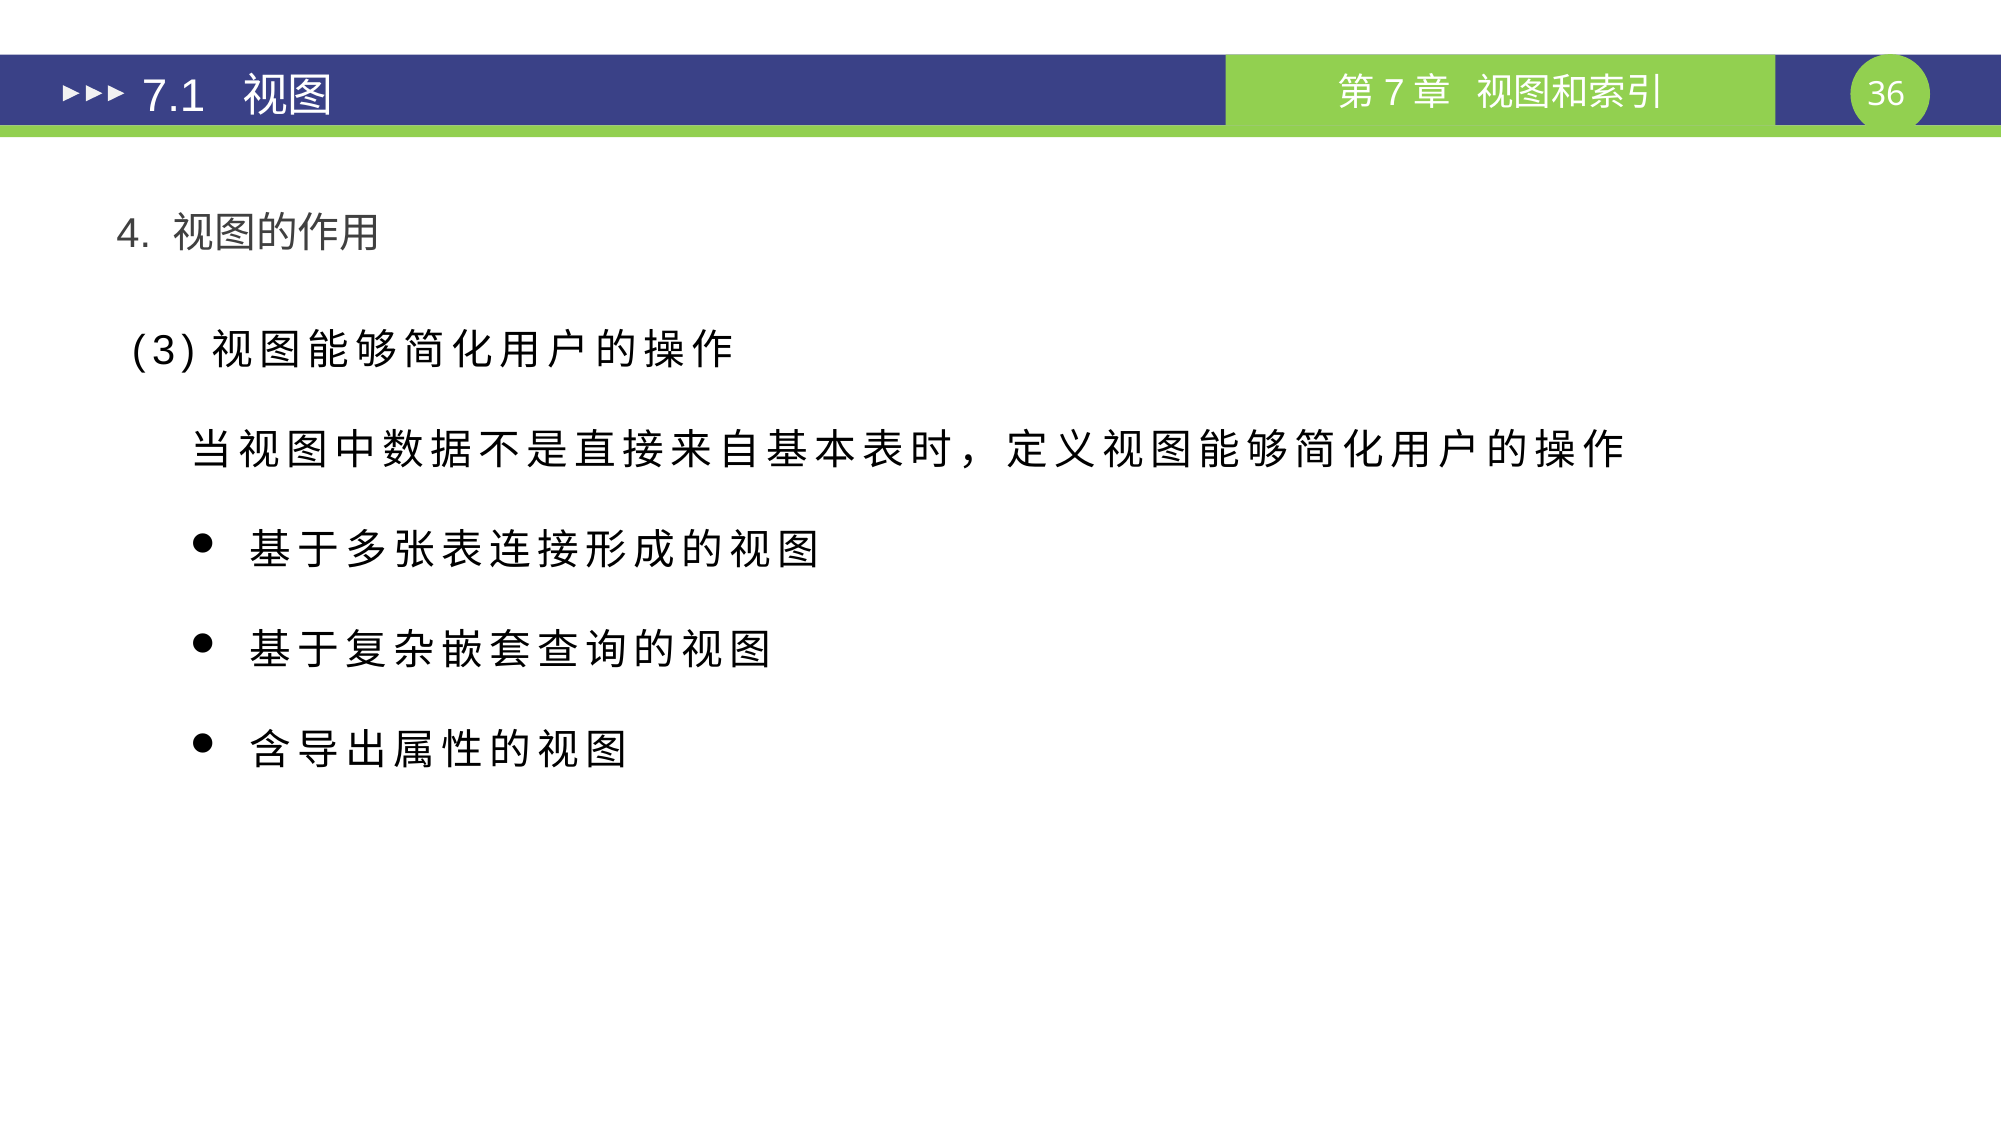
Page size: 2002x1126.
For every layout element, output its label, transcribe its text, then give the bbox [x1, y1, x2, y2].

text_box 4. 视图的作用 [101, 173, 1903, 299]
text_box (3)视图能够简化用户的操作 当视图中数据不是直接来自基本表时，定义视图能够简化用户的操作 基于多张表连接形成的视图 基于复杂嵌套查询的视图 含导出属性的视图 [111, 287, 1900, 931]
text_box 7.1 视图 [127, 57, 1003, 129]
